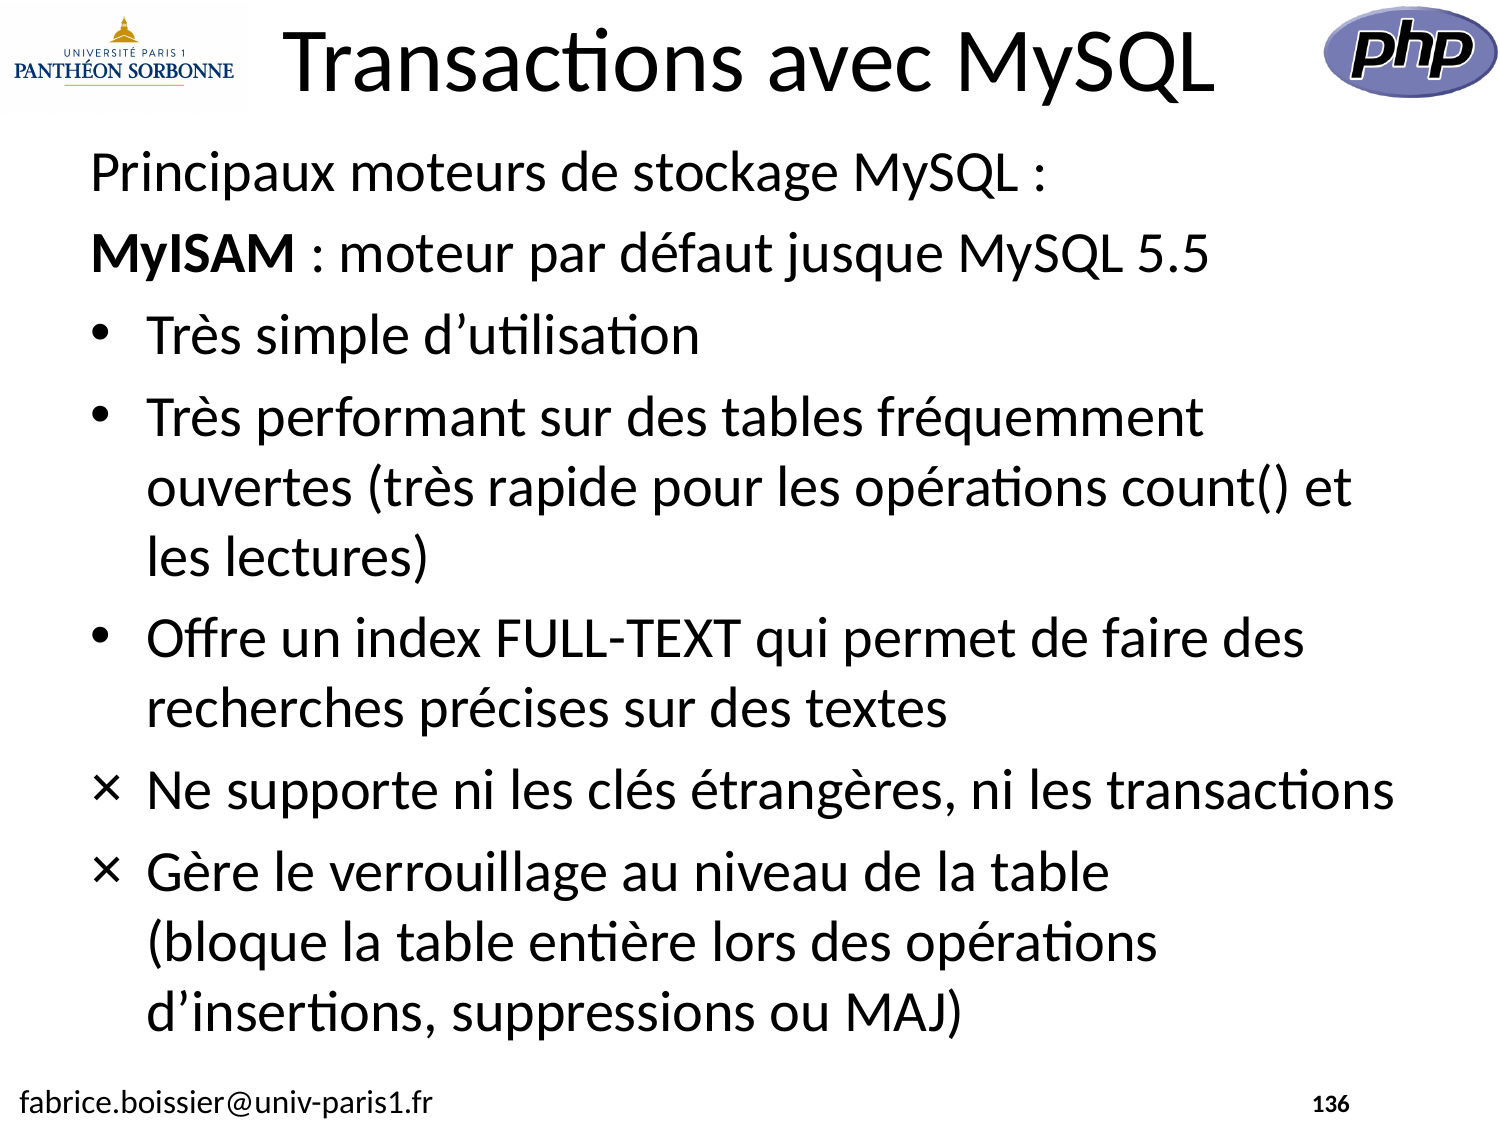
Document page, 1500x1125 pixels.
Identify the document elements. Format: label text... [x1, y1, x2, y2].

picture [1425, 0, 1500, 119]
title Transactions avec MySQL [75, 0, 1425, 125]
slide_number 136 [1156, 1072, 1500, 1125]
list Principaux moteurs de stockage MySQL : MyISAM : moteur par défaut jusque MySQL 5.5 Très simple d’utilisation Très performant sur des tables fréquemment ouvertes (très rapide pour les opérations count() et les lectures) Offre un index FULL-TEXT qui permet de faire des recherches précises sur des textes Ne supporte ni les clés étrangères, ni les transactions Gère le verrouillage au niveau de la table (bloque la table entière lors des opérations d’insertions, suppressions ou MAJ) [75, 125, 1425, 1083]
picture [0, 2, 75, 114]
